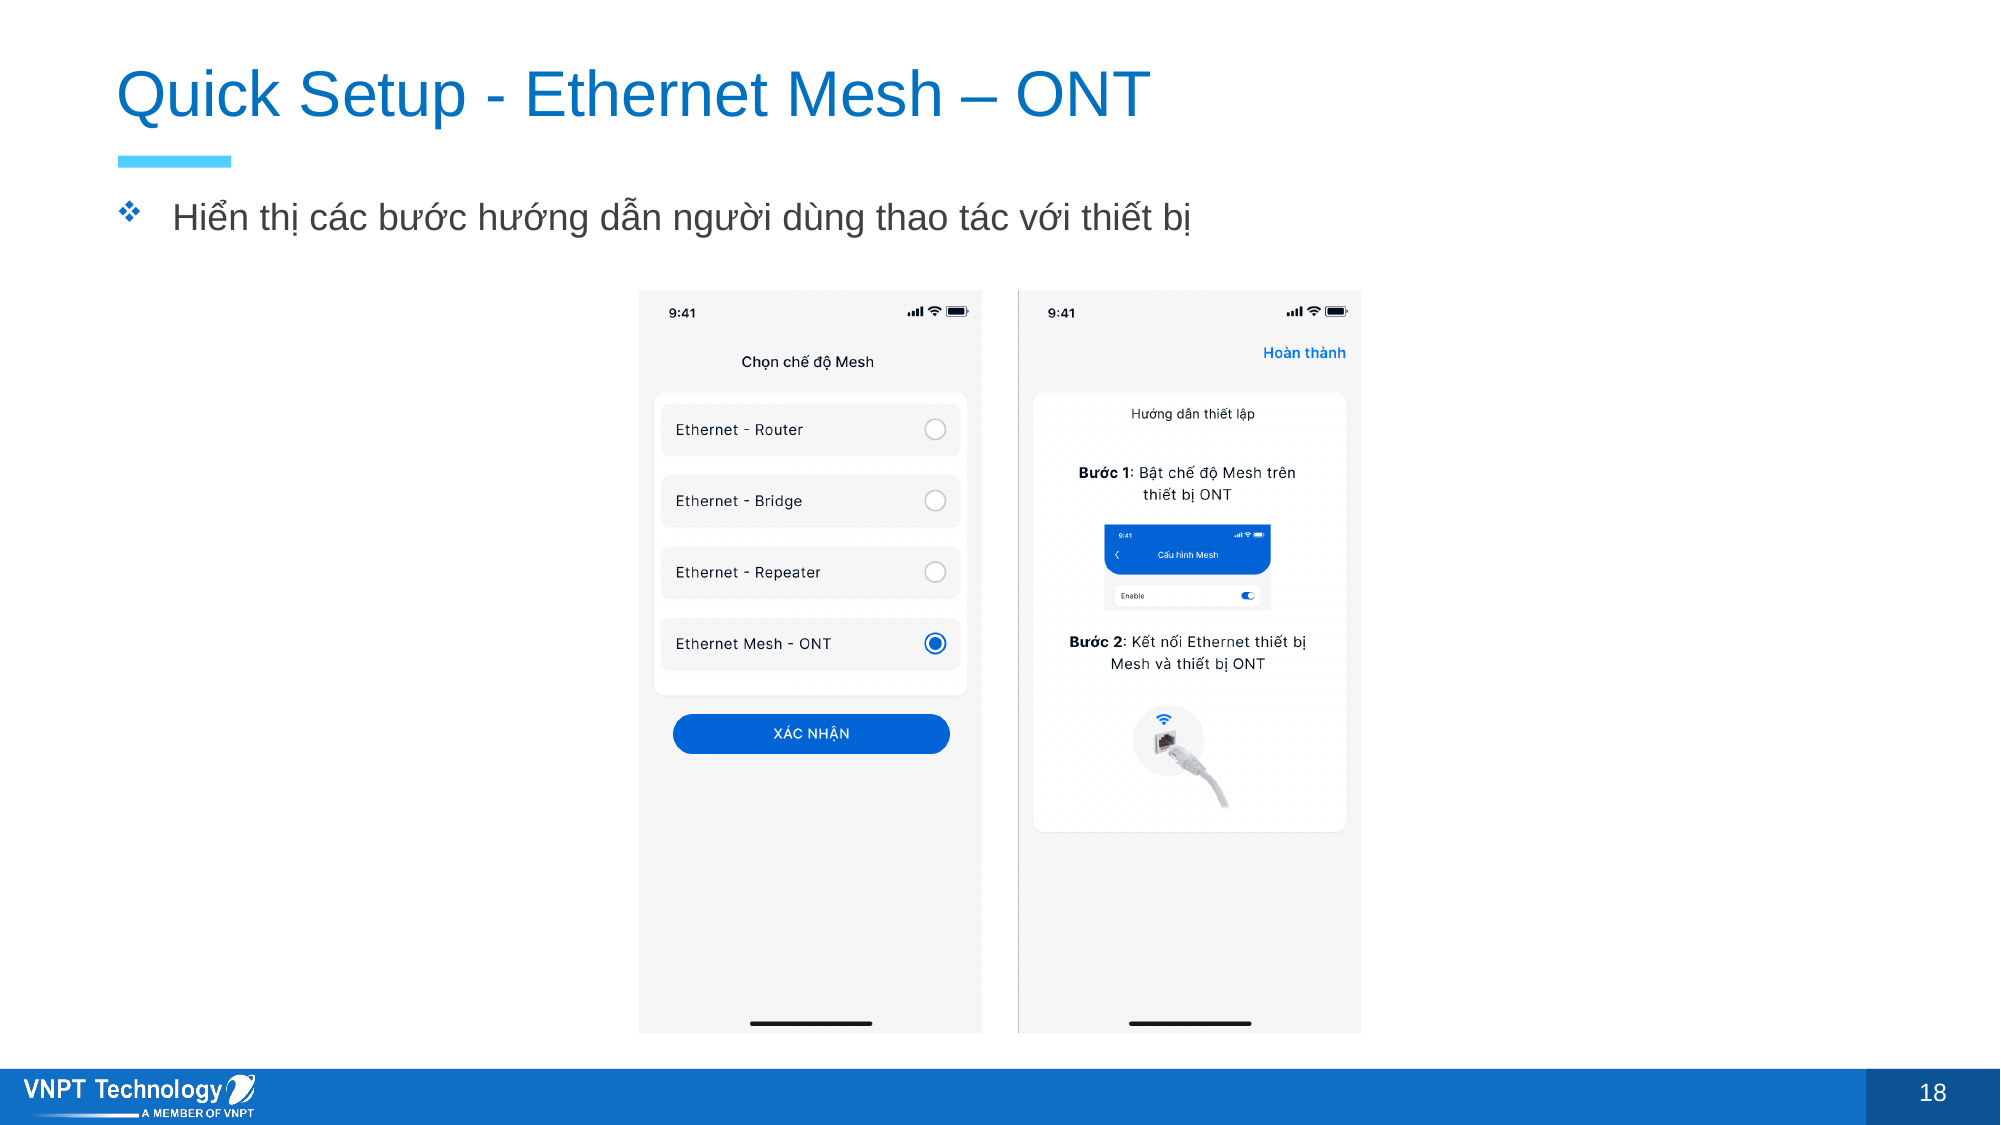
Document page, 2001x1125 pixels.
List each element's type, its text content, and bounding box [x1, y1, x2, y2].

list Hiển thị các bước hướng dẫn người dùng thao tác với thiết bị [101, 185, 1899, 1021]
slide_number 18 [1866, 1069, 2000, 1125]
picture [638, 290, 1362, 1034]
title Quick Setup - Ethernet Mesh – ONT [101, 44, 1899, 139]
picture [22, 1070, 257, 1120]
